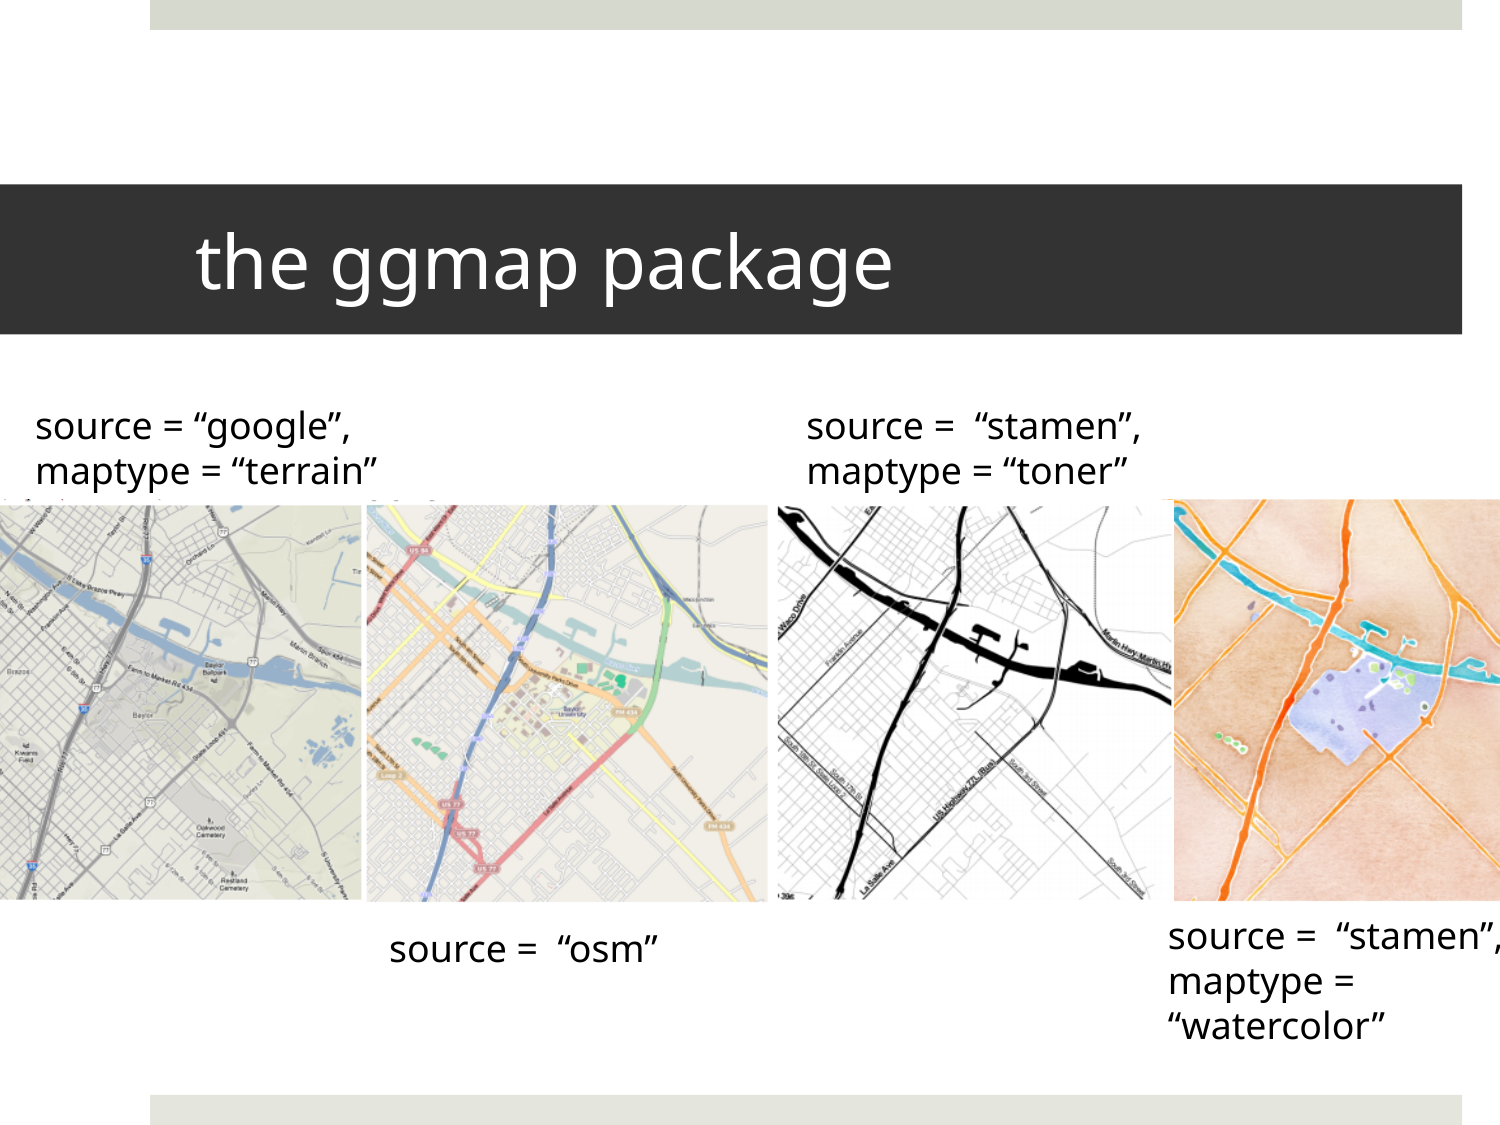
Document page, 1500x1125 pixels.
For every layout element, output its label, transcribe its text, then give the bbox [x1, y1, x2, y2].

text_box source = “google”, maptype = “terrain” [20, 394, 393, 500]
text_box source = “stamen”, maptype = “toner” [791, 394, 1158, 500]
text_box source = “osm” [374, 917, 674, 978]
text_box source = “stamen”, maptype = “watercolor” [1153, 905, 1500, 1055]
picture [0, 492, 1500, 907]
title the ggmap package [0, 184, 1463, 335]
